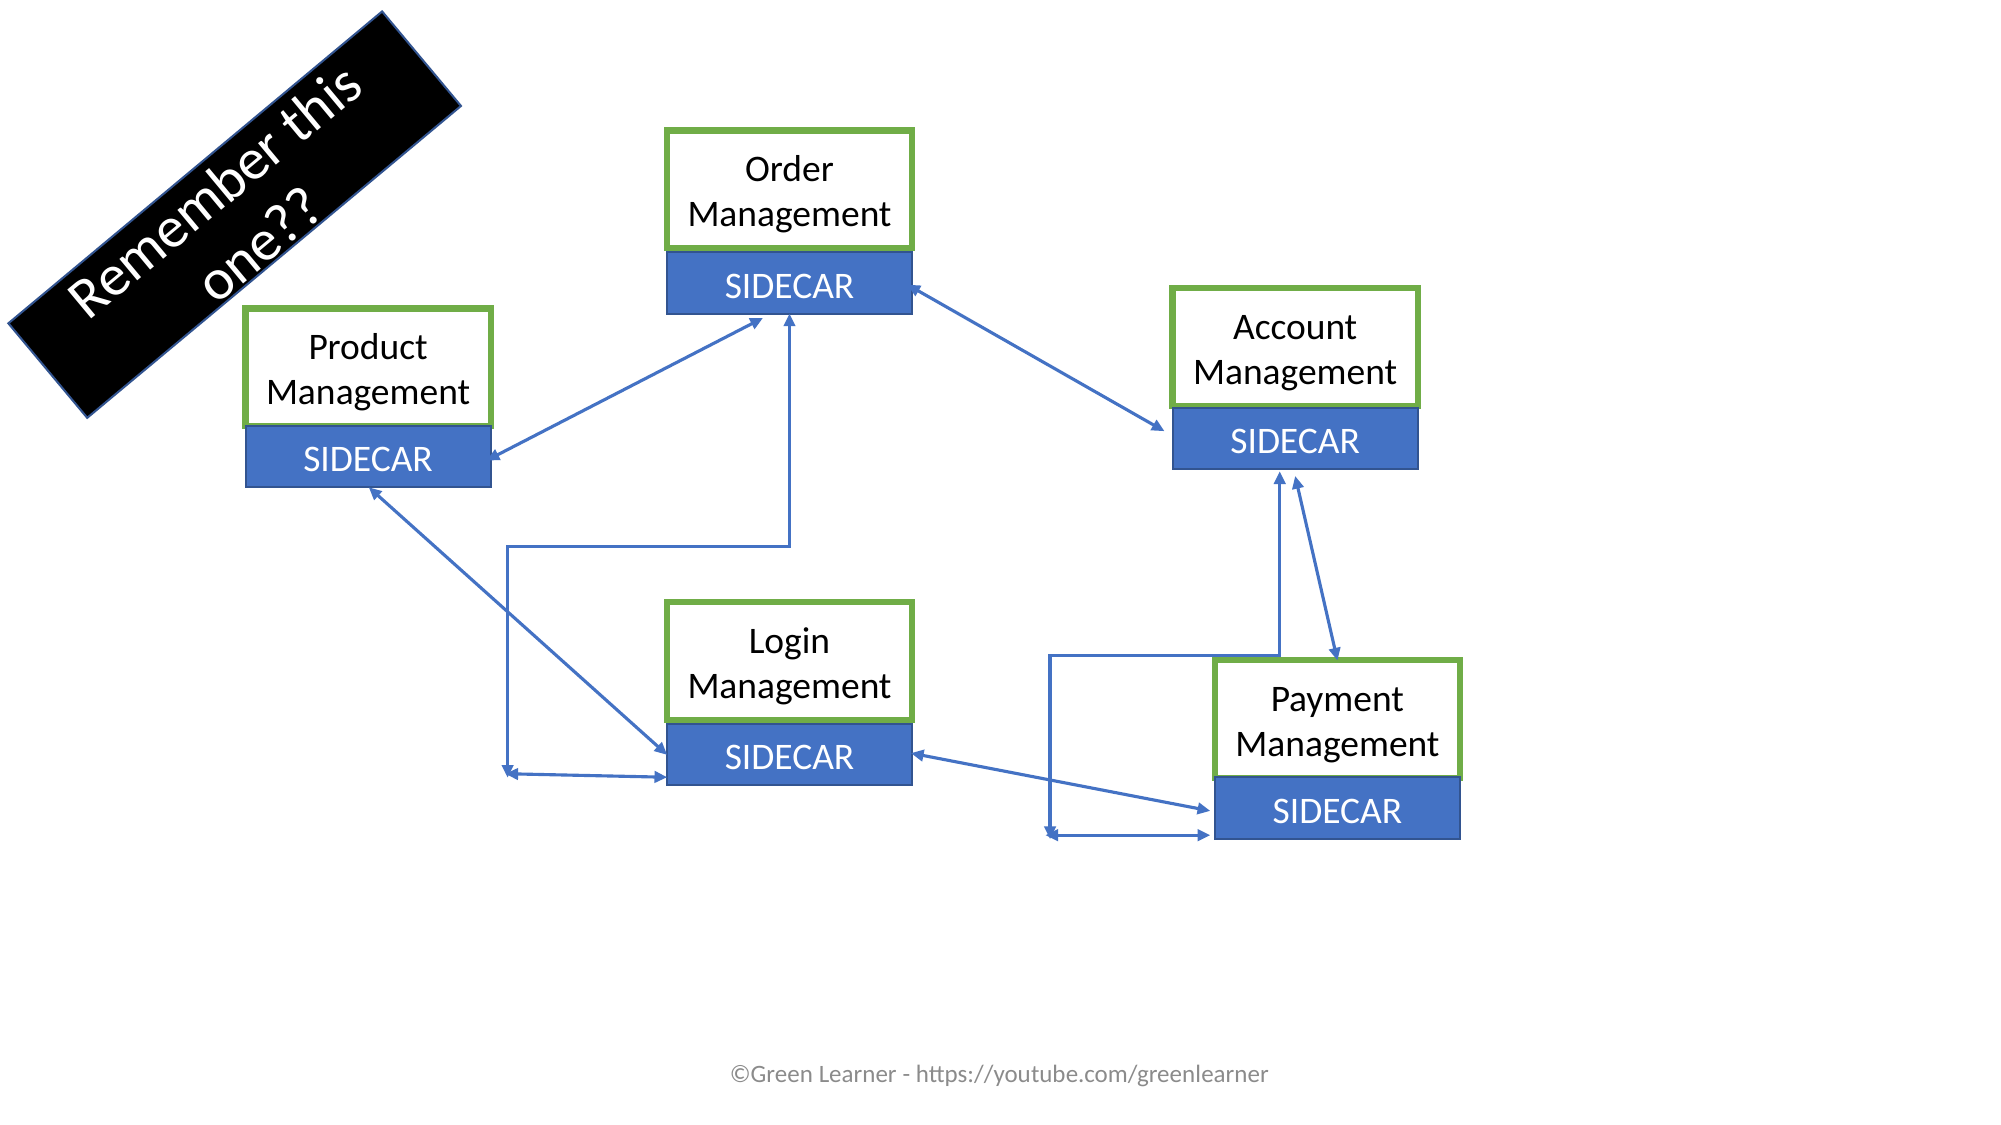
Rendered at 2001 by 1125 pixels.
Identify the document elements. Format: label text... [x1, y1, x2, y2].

footer ©Green Learner - https://youtube.com/greenlearner [662, 1042, 1338, 1103]
text_box Account Management [1172, 287, 1419, 407]
text_box SIDECAR [1172, 407, 1419, 470]
text_box SIDECAR [245, 425, 416, 488]
text_box Remember this one?? [6, 10, 463, 420]
text_box Order Management [666, 130, 913, 249]
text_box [1295, 476, 1338, 540]
text_box SIDECAR [666, 251, 913, 315]
text_box Login Management [667, 601, 913, 721]
text_box SIDECAR [666, 723, 913, 786]
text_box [981, 540, 1349, 771]
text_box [907, 284, 1165, 431]
text_box SIDECAR [1214, 776, 1461, 840]
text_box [505, 773, 667, 778]
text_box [416, 404, 881, 687]
text_box Product Management [245, 307, 492, 425]
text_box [368, 487, 667, 755]
text_box Payment Management [1214, 659, 1461, 776]
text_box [911, 753, 1211, 811]
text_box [486, 318, 763, 404]
